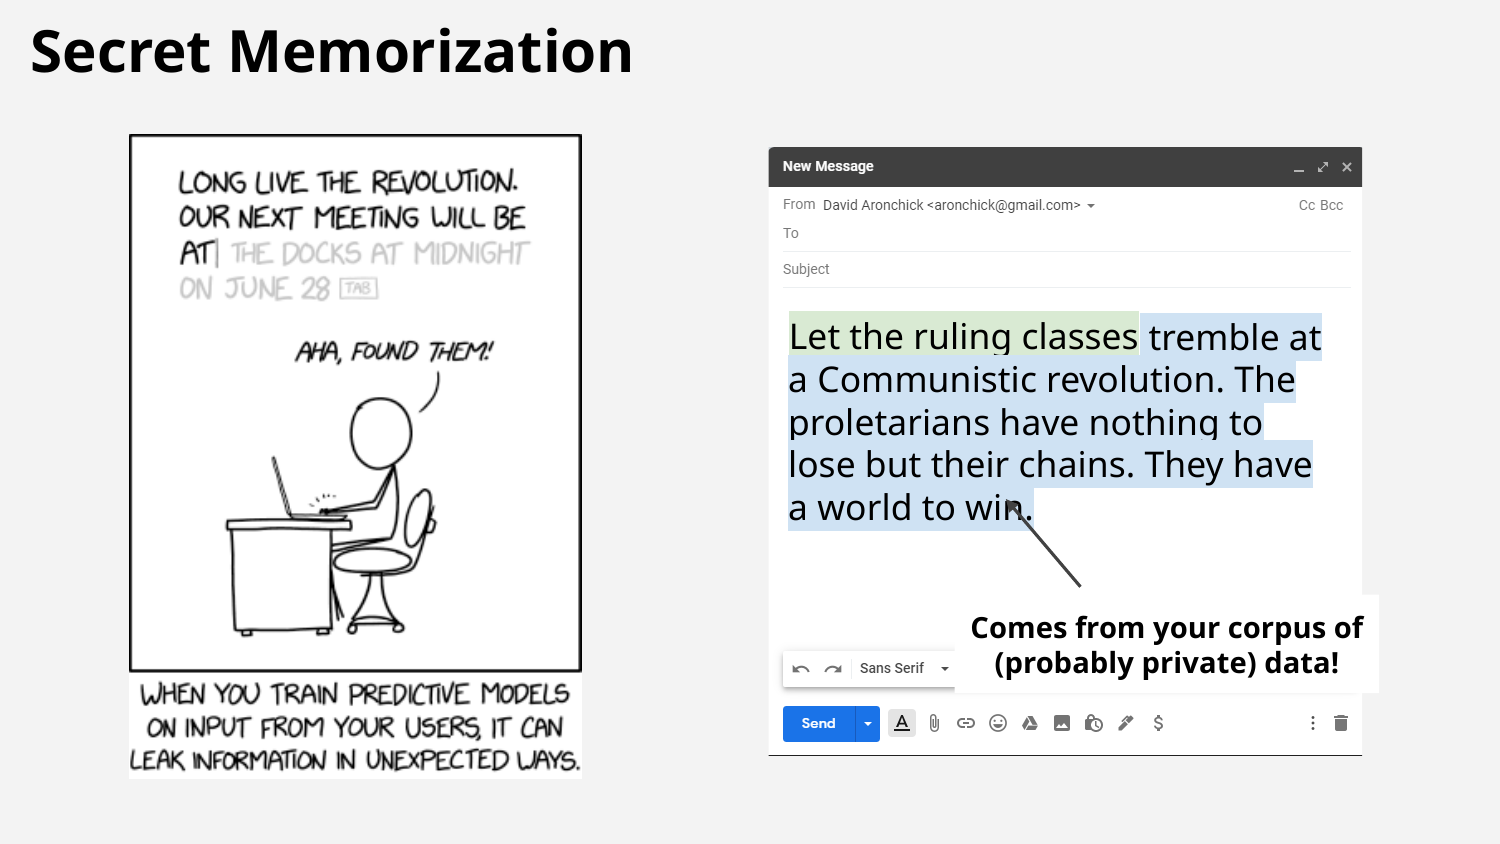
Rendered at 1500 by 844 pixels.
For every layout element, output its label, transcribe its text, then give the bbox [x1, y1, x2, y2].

picture [129, 134, 582, 780]
picture [768, 146, 1363, 756]
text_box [954, 498, 1380, 694]
title Secret Memorization [30, 0, 1426, 89]
